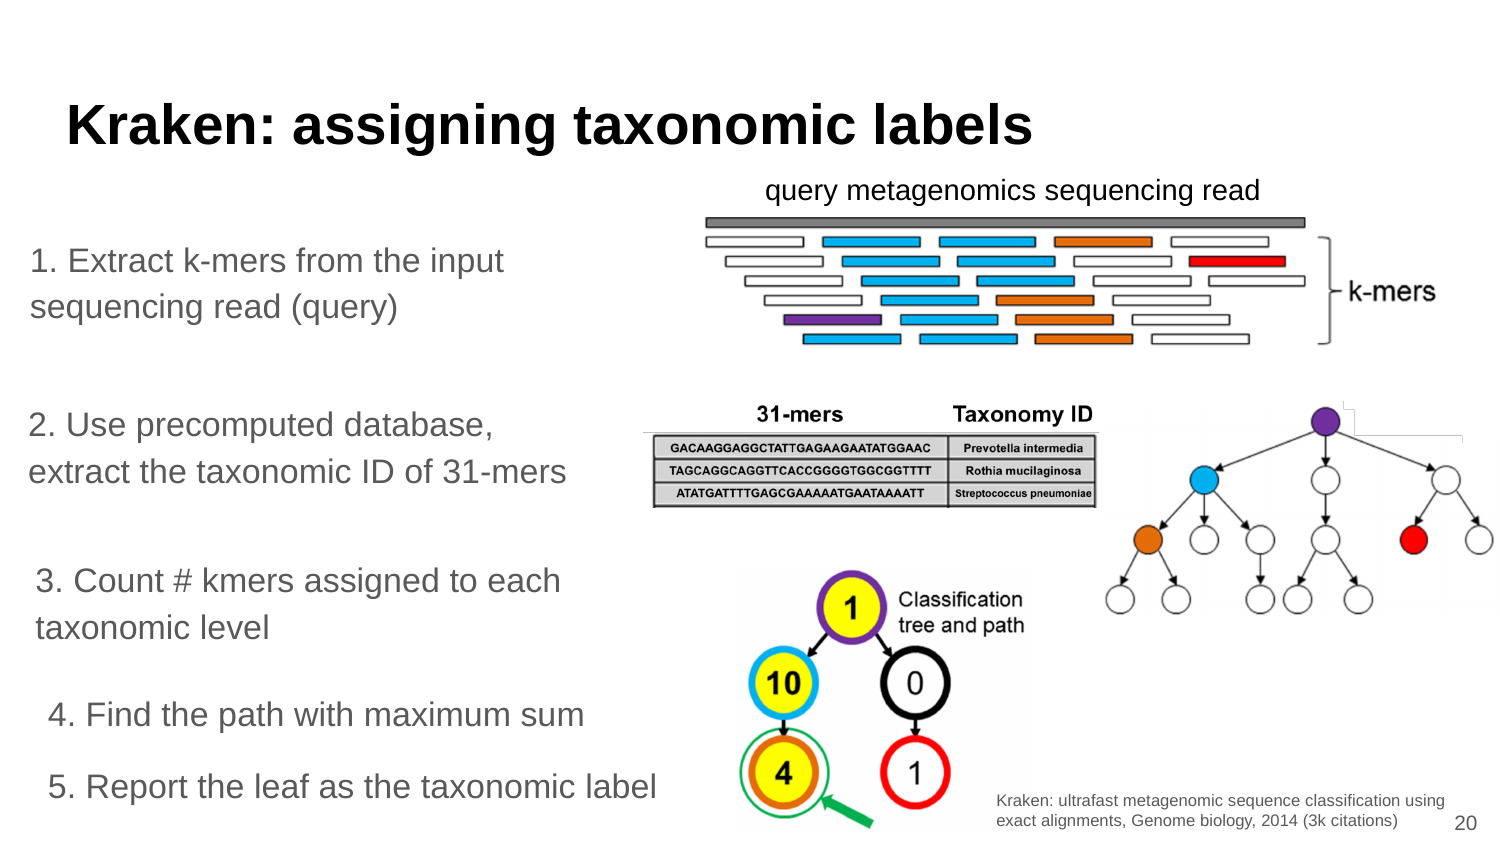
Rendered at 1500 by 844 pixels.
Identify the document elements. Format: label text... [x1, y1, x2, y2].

list 3. Count # kmers assigned to each taxonomic level [20, 537, 689, 644]
picture [642, 401, 1100, 509]
list 1. Extract k-mers from the input sequencing read (query) [14, 217, 658, 366]
list 4. Find the path with maximum sum 5. Report the leaf as the taxonomic label [32, 671, 701, 830]
picture [691, 216, 1442, 359]
list 2. Use precomputed database, extract the taxonomic ID of 31-mers [13, 381, 613, 509]
text_box query metagenomics sequencing read [749, 156, 1289, 215]
picture [737, 563, 1035, 832]
title Kraken: assigning taxonomic labels [51, 72, 1102, 167]
text_box Kraken: ultrafast metagenomic sequence classification using exact alignments, Genome biology, 2014 (3k citations) [981, 774, 1500, 844]
slide_number ‹#› [1402, 789, 1493, 844]
picture [1101, 401, 1500, 616]
